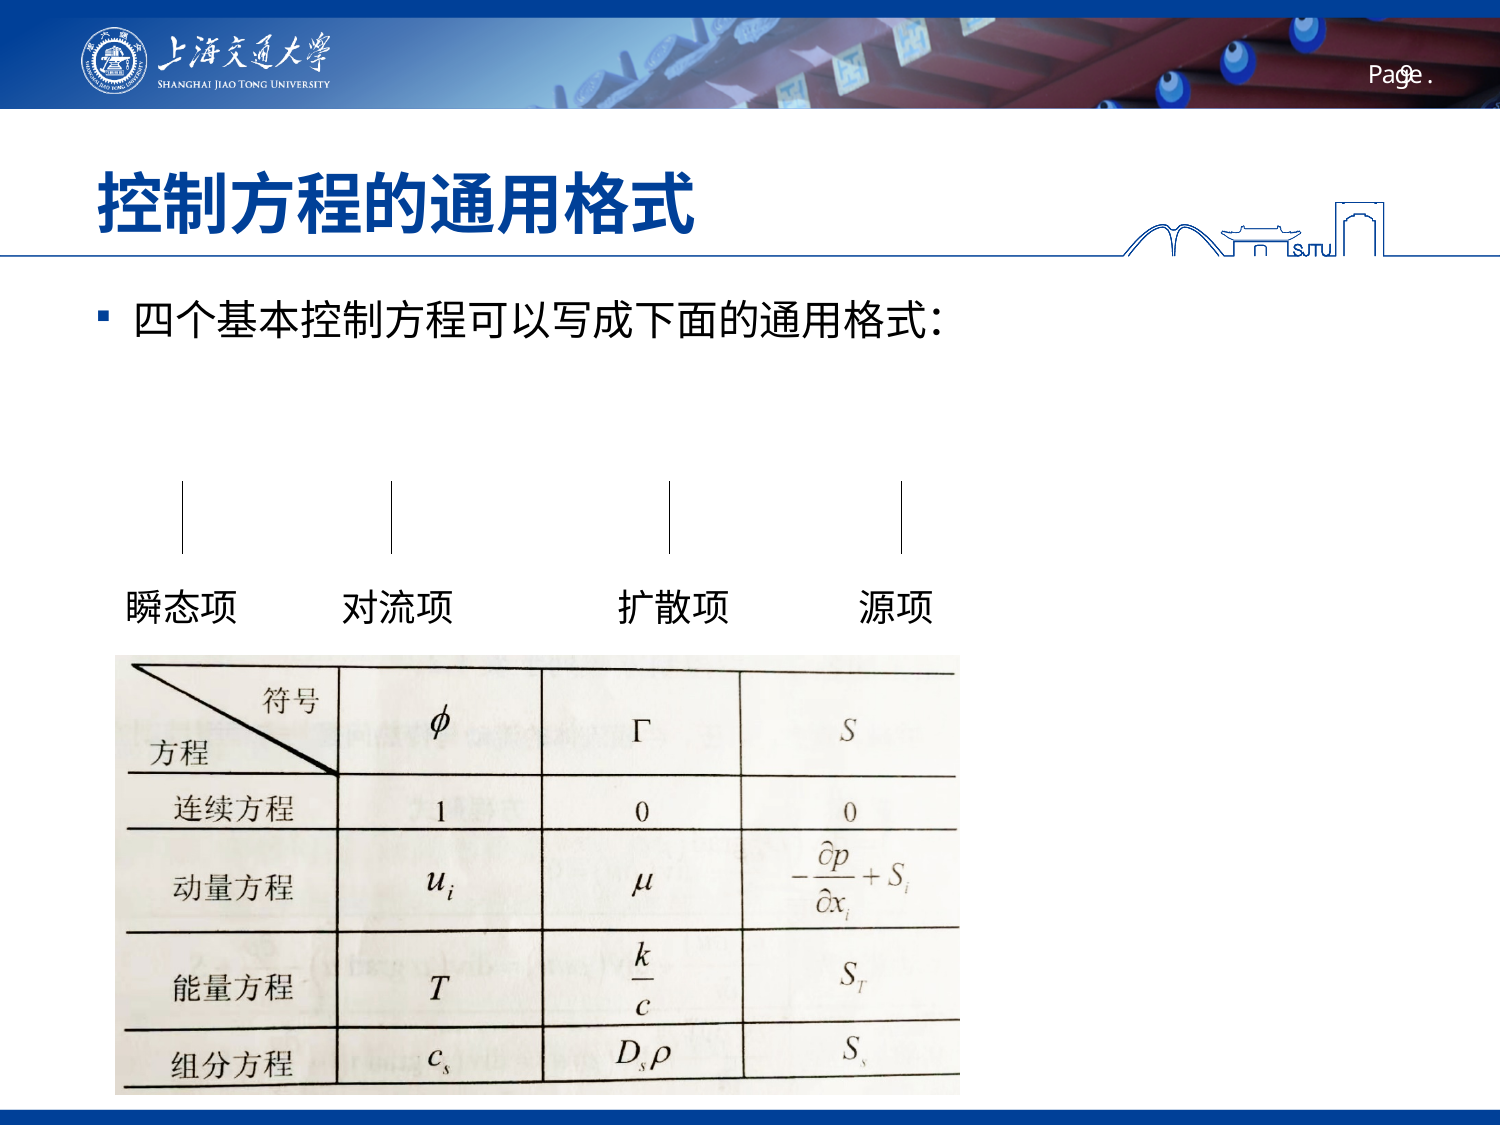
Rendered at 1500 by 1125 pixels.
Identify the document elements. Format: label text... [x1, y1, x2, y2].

text_box 瞬态项 [110, 576, 254, 636]
title 控制方程的通用格式 [81, 160, 1455, 255]
picture [115, 655, 960, 1095]
text_box 源项 [843, 576, 960, 636]
picture [0, 18, 1500, 109]
text_box 对流项 [326, 576, 481, 636]
text_box 扩散项 [602, 576, 757, 636]
